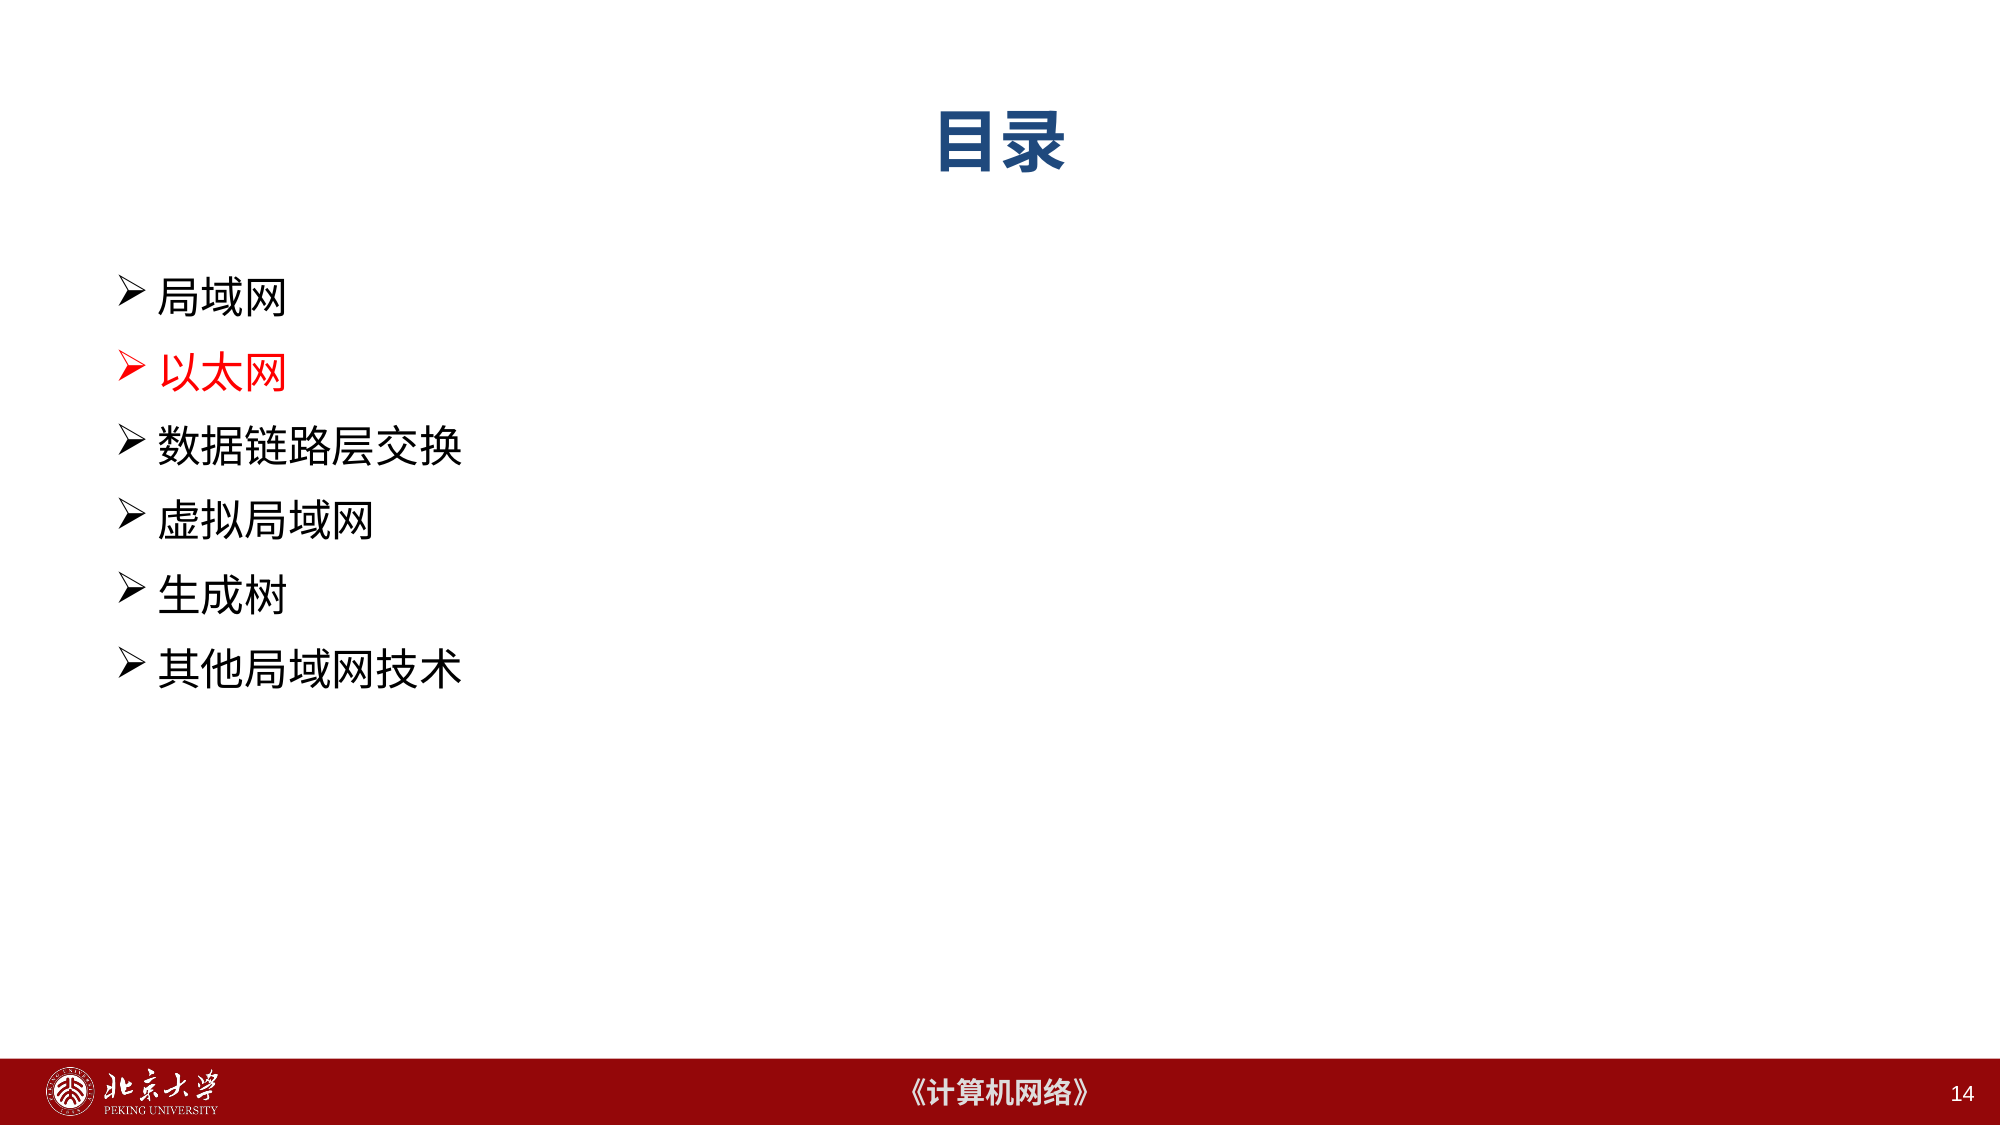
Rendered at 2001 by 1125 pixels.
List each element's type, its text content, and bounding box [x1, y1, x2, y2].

slide_number 14 [1522, 1072, 1990, 1125]
title 目录 [99, 45, 1900, 233]
list 局域网 以太网 数据链路层交换 虚拟局域网 生成树 其他局域网技术 [99, 262, 1900, 1005]
picture [46, 1067, 218, 1116]
